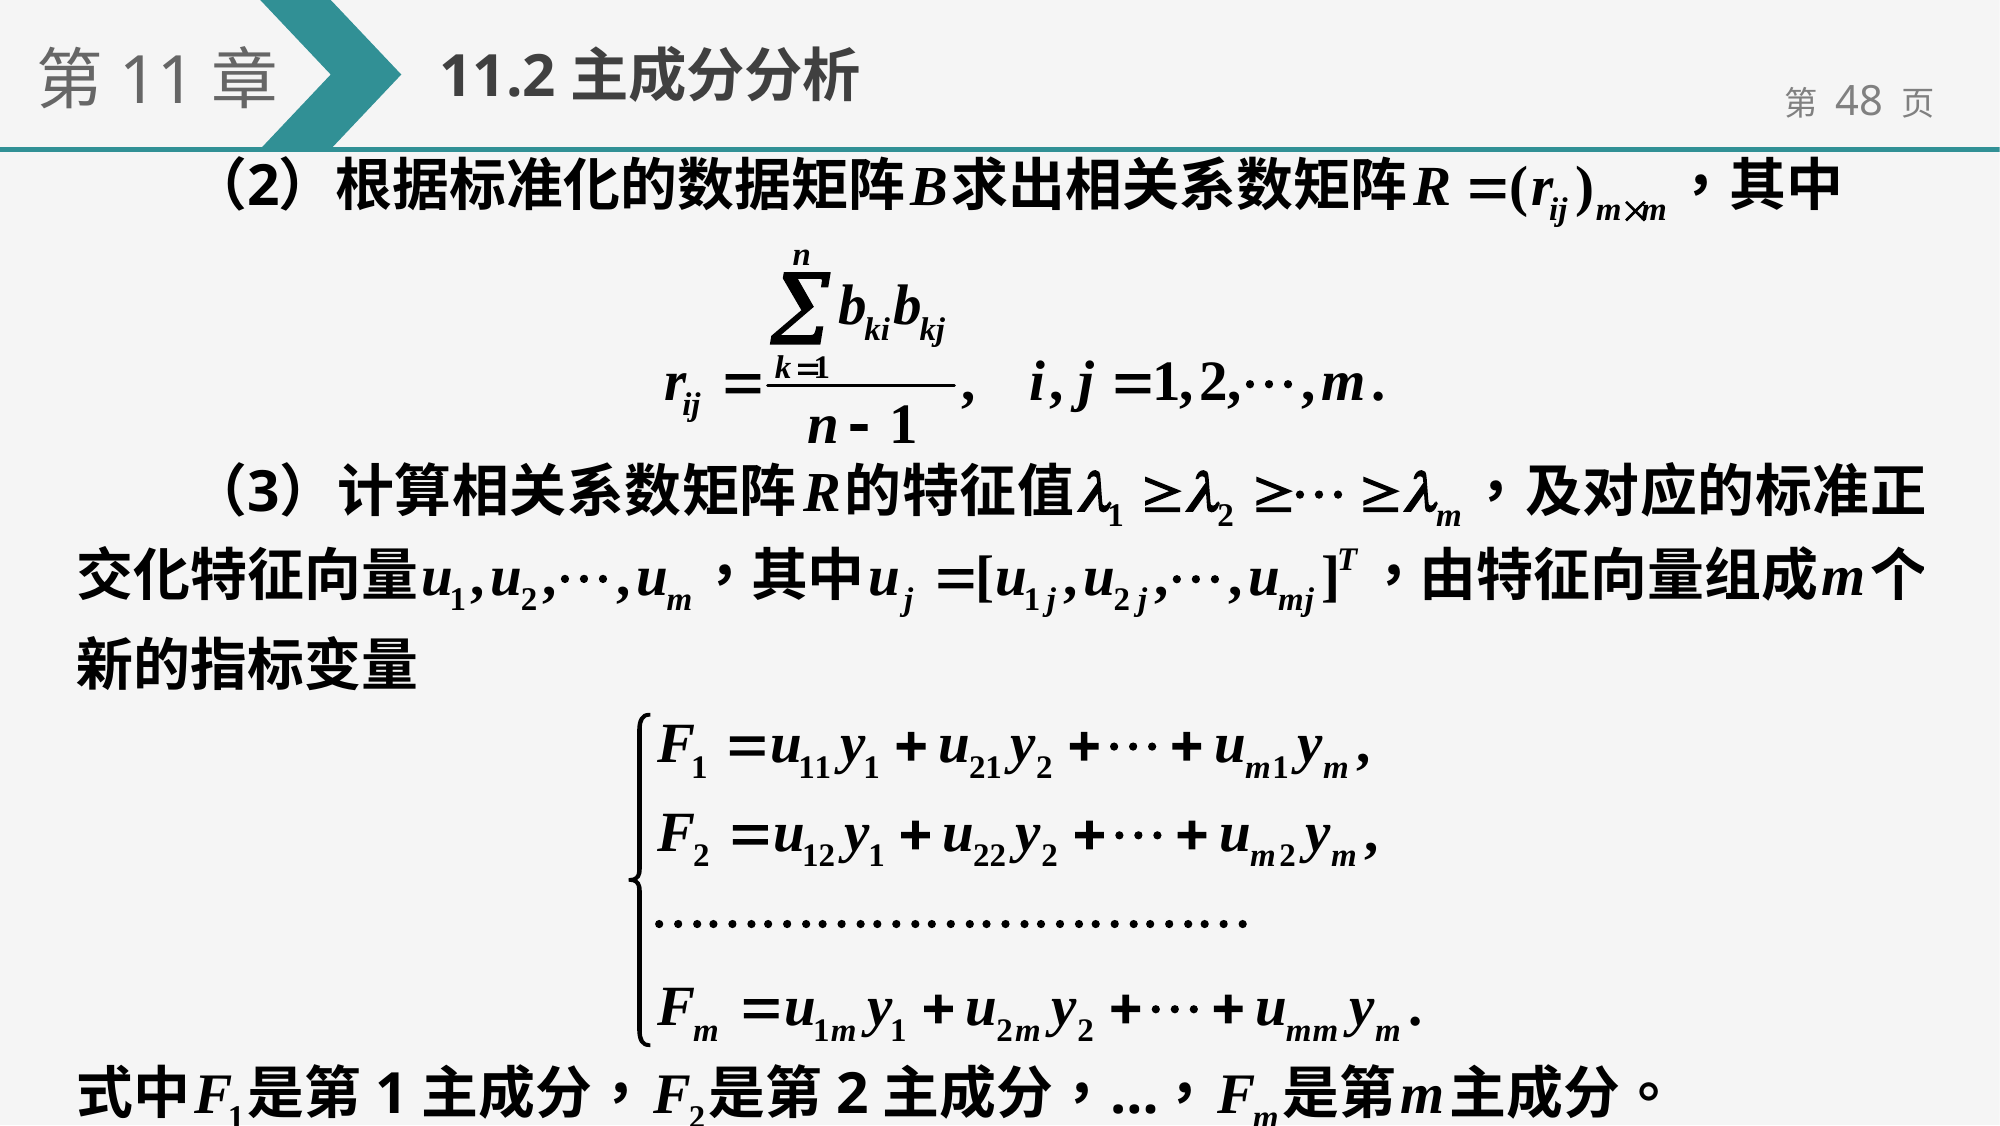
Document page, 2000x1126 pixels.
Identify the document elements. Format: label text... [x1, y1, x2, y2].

text_box 11.2主成分分析 [424, 31, 1366, 116]
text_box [75, 143, 1924, 1126]
text_box [258, 0, 403, 141]
text_box 第11章 [21, 29, 294, 125]
